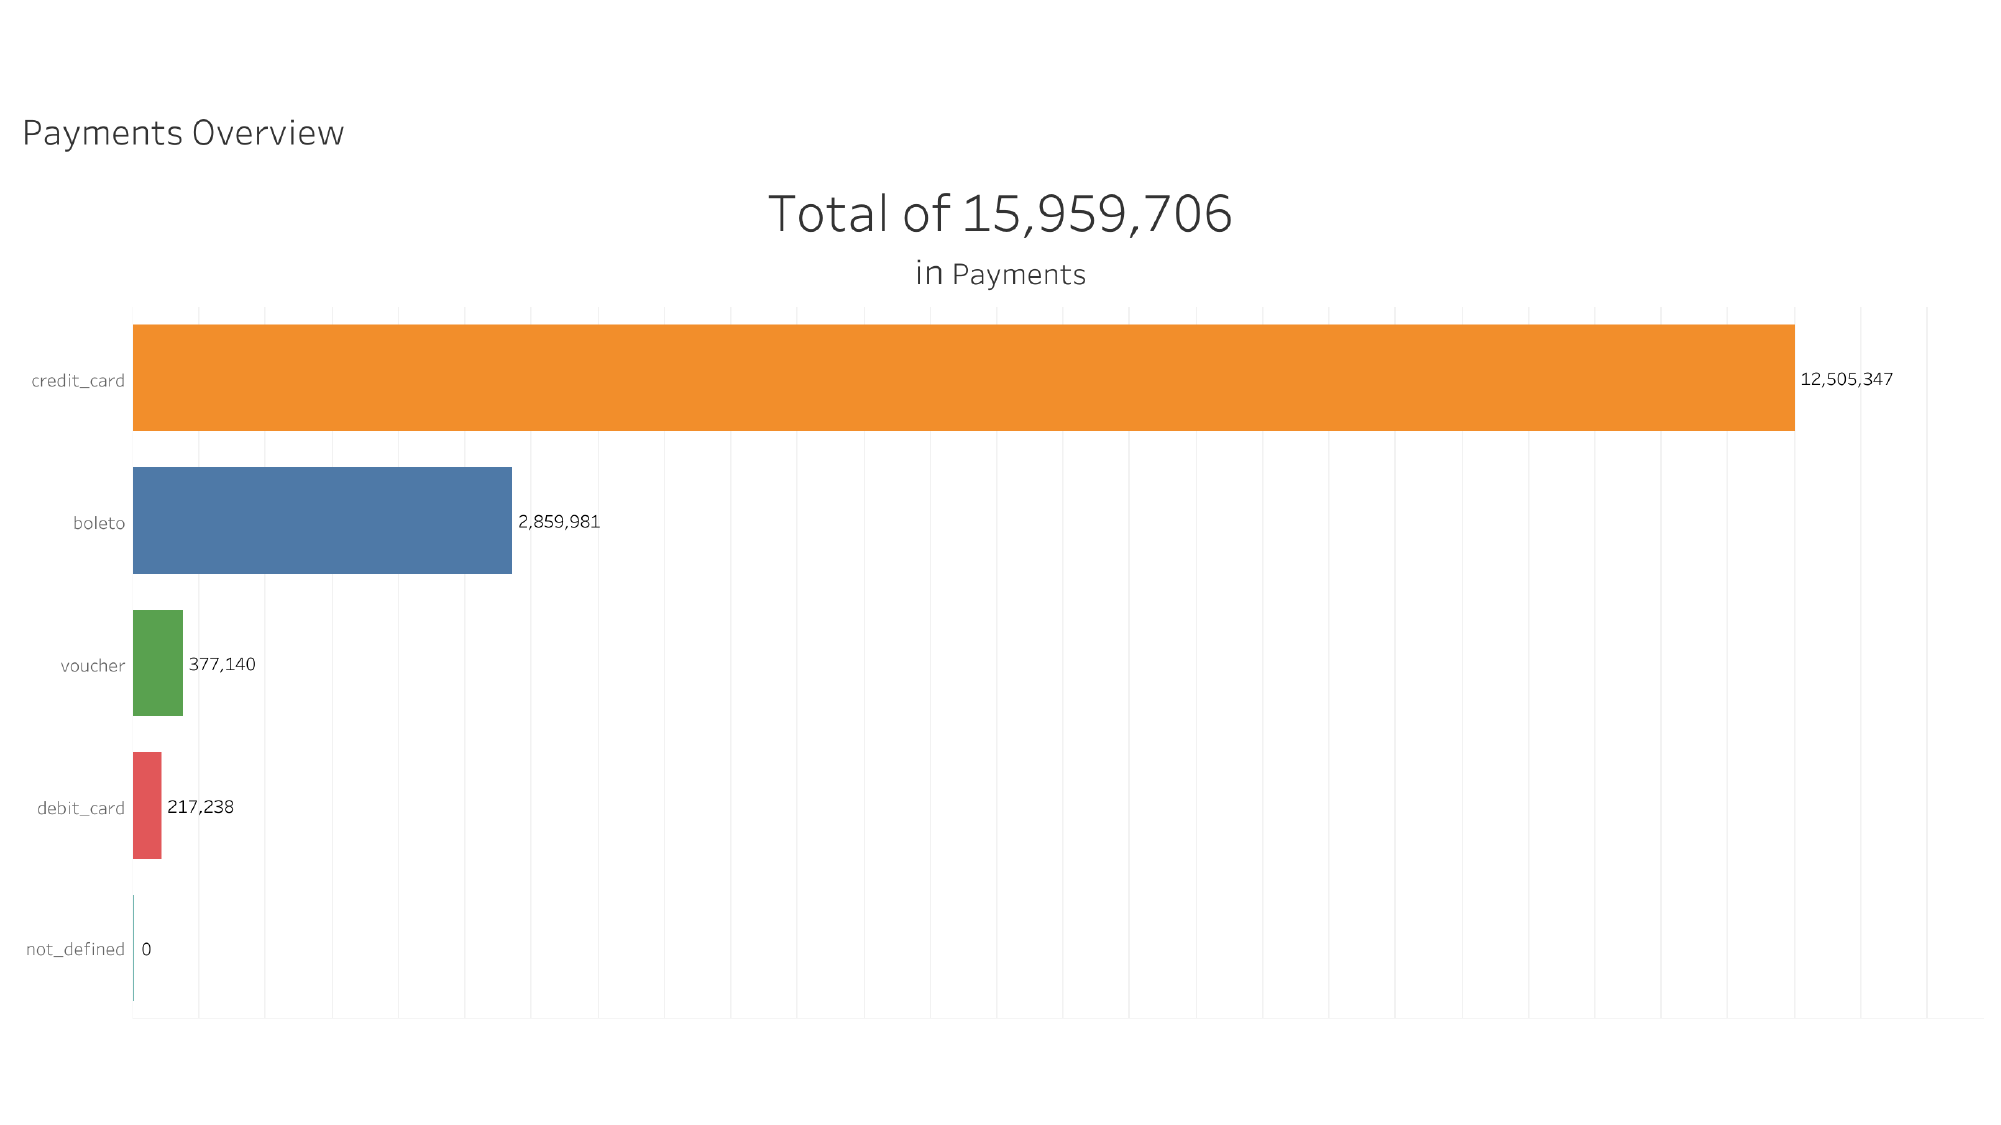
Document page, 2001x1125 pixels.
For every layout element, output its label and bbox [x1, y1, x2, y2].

picture [0, 88, 2000, 1037]
